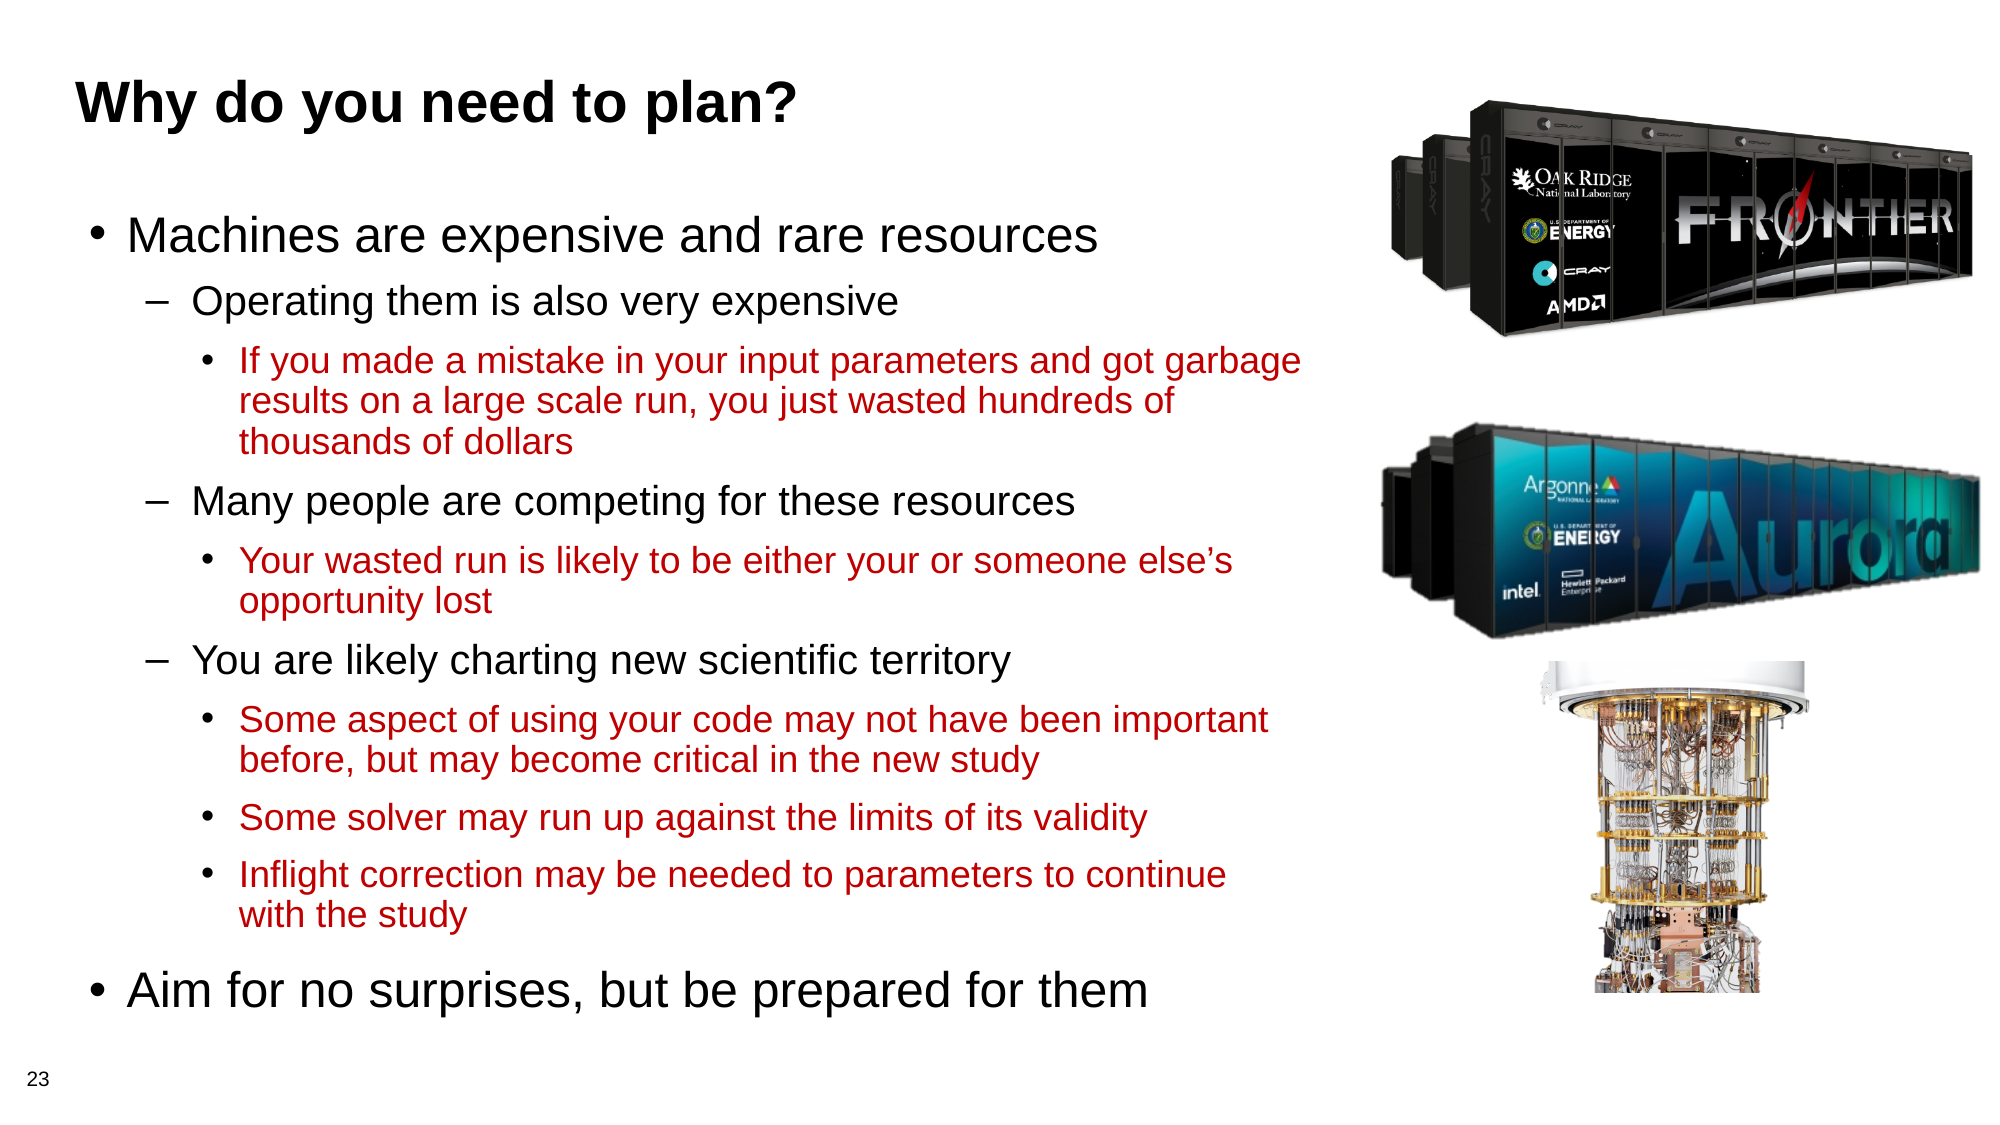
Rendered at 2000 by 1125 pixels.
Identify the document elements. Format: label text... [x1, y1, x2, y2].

title Why do you need to plan? [59, 67, 1926, 218]
text_box Machines are expensive and rare resources Operating them is also very expensive If you made a mistake in your input parameters and got garbage results on a large scale run, you just wasted hundreds of thousands of dollars Many people are competing for these resources Your wasted run is likely to be either your or someone else’s opportunity lost You are likely charting new scientific territory Some aspect of using your code may not have been important before, but may become critical in the new study Some solver may run up against the limits of its validity Inflight correction may be needed to parameters to continue with the study Aim for no surprises, but be prepared for them [73, 201, 1318, 1024]
picture [1360, 88, 2000, 994]
